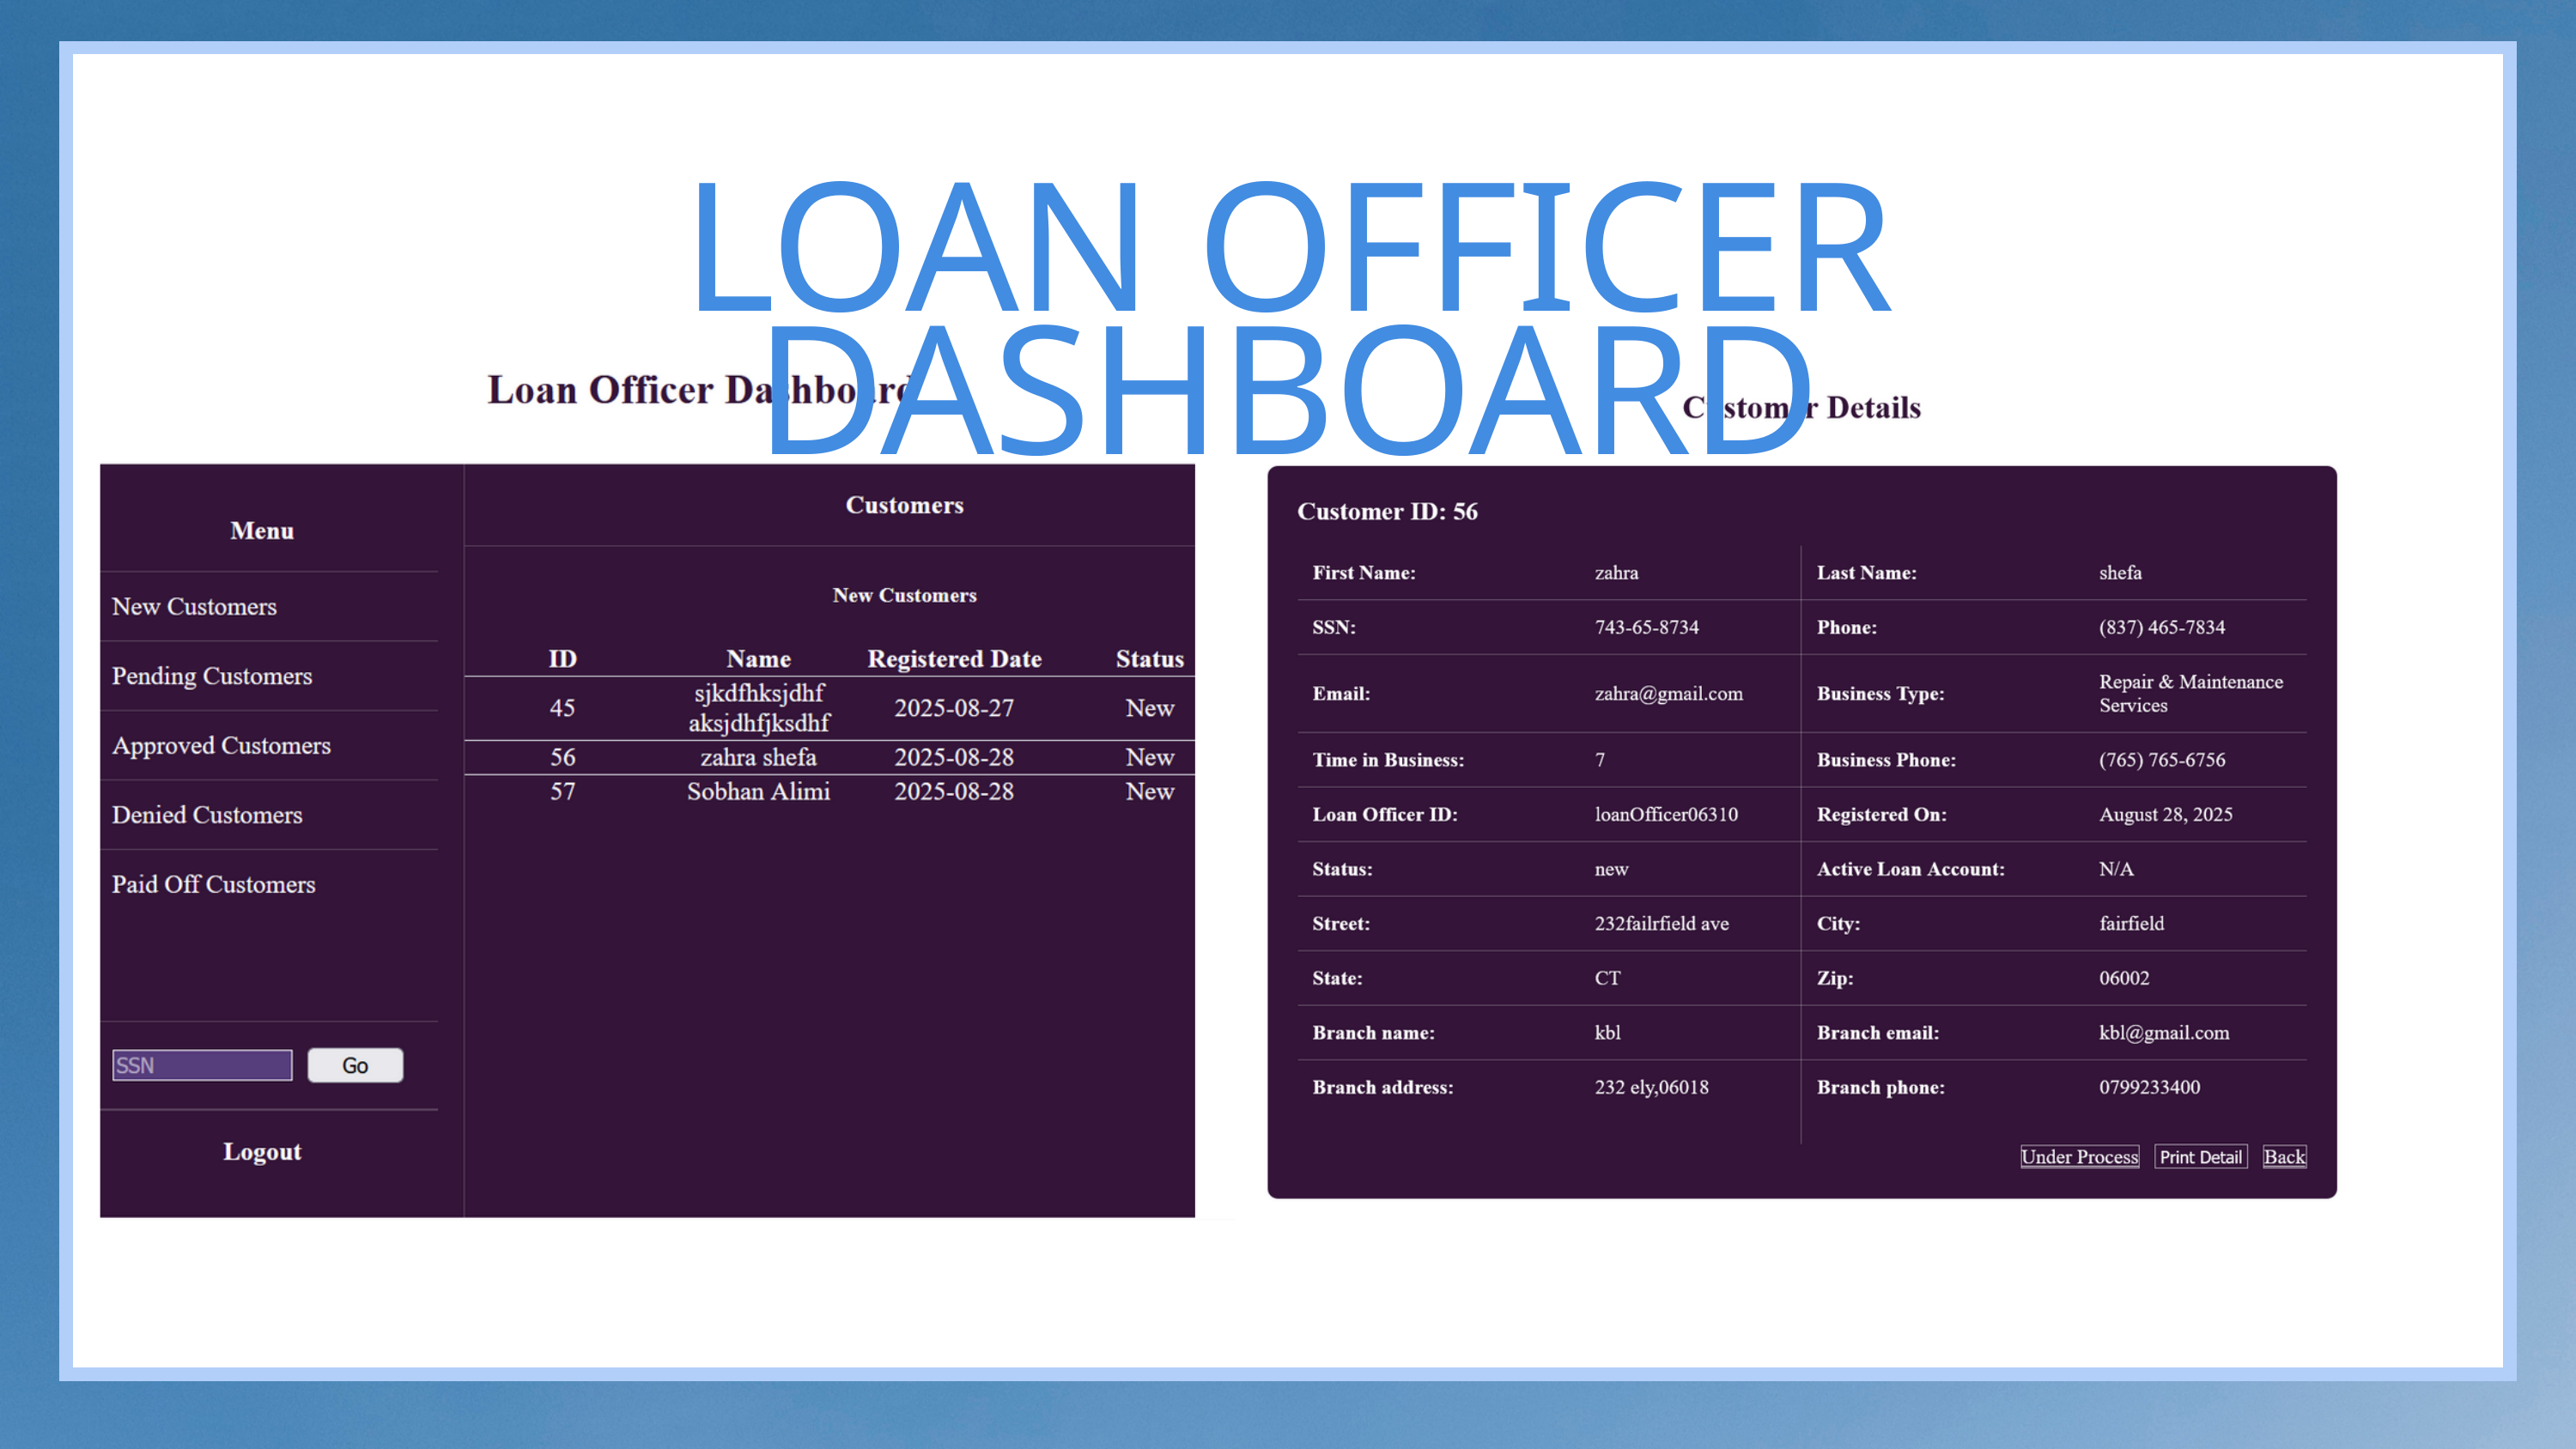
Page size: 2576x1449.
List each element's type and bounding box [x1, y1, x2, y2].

text_box [0, 0, 2576, 1449]
text_box [65, 47, 2511, 1375]
